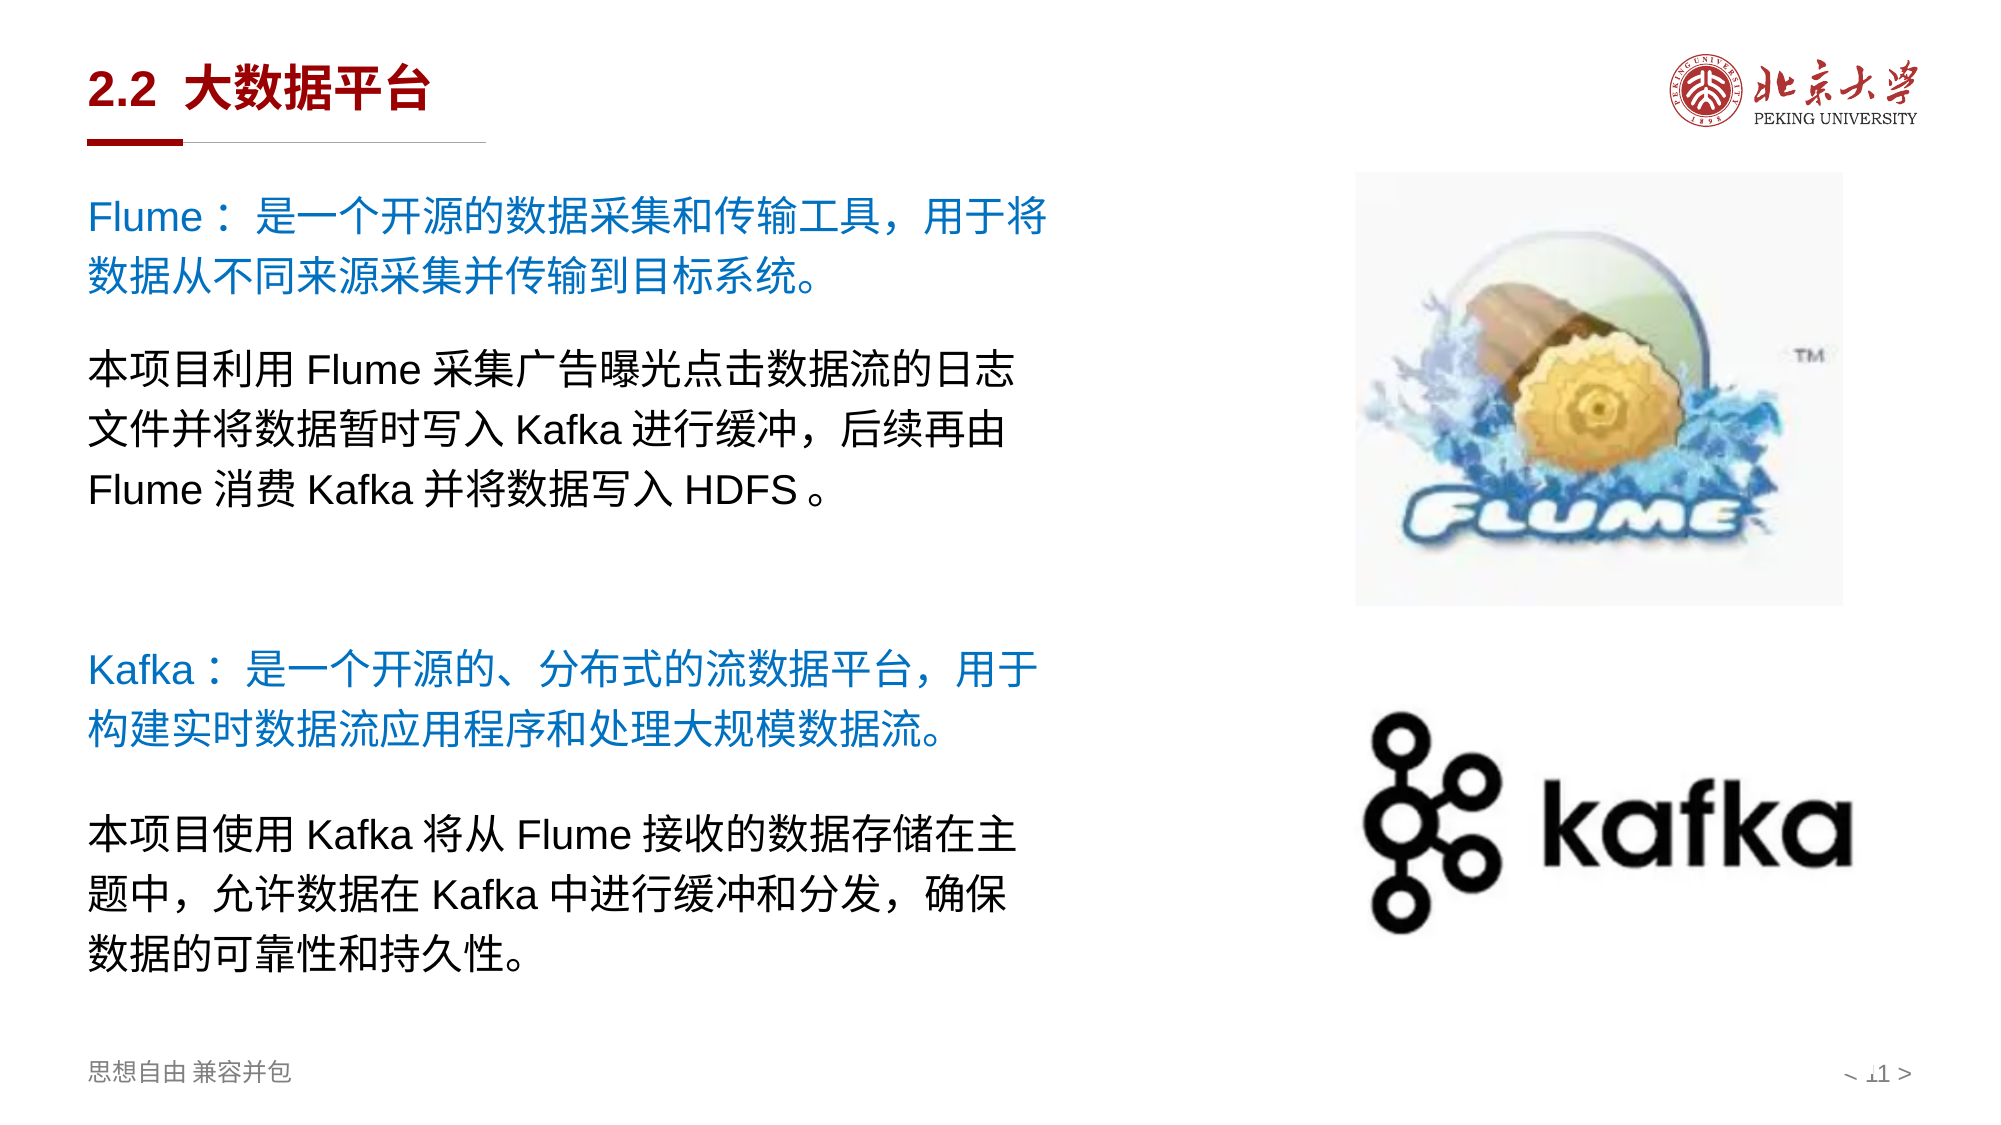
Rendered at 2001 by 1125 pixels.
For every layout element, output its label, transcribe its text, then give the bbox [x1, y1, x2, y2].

picture [1353, 172, 1843, 606]
slide_number < > [1477, 1048, 1928, 1097]
text_box 本项目使用Kafka将从Flume接收的数据存储在主题中，允许数据在Kafka中进行缓冲和分发，确保数据的可靠性和持久性。 [72, 790, 1051, 986]
text_box Flume：是一个开源的数据采集和传输工具，用于将数据从不同来源采集并传输到目标系统。 [72, 172, 1075, 326]
text_box Kafka：是一个开源的、分布式的流数据平台，用于构建实时数据流应用程序和处理大规模数据流。 [72, 625, 1075, 779]
text_box 本项目利用Flume采集广告曝光点击数据流的日志文件并将数据暂时写入Kafka进行缓冲，后续再由Flume消费Kafka并将数据写入HDFS。 [72, 326, 1051, 520]
picture [1323, 613, 1873, 1074]
title 2.2 大数据平台 [72, 39, 1559, 142]
